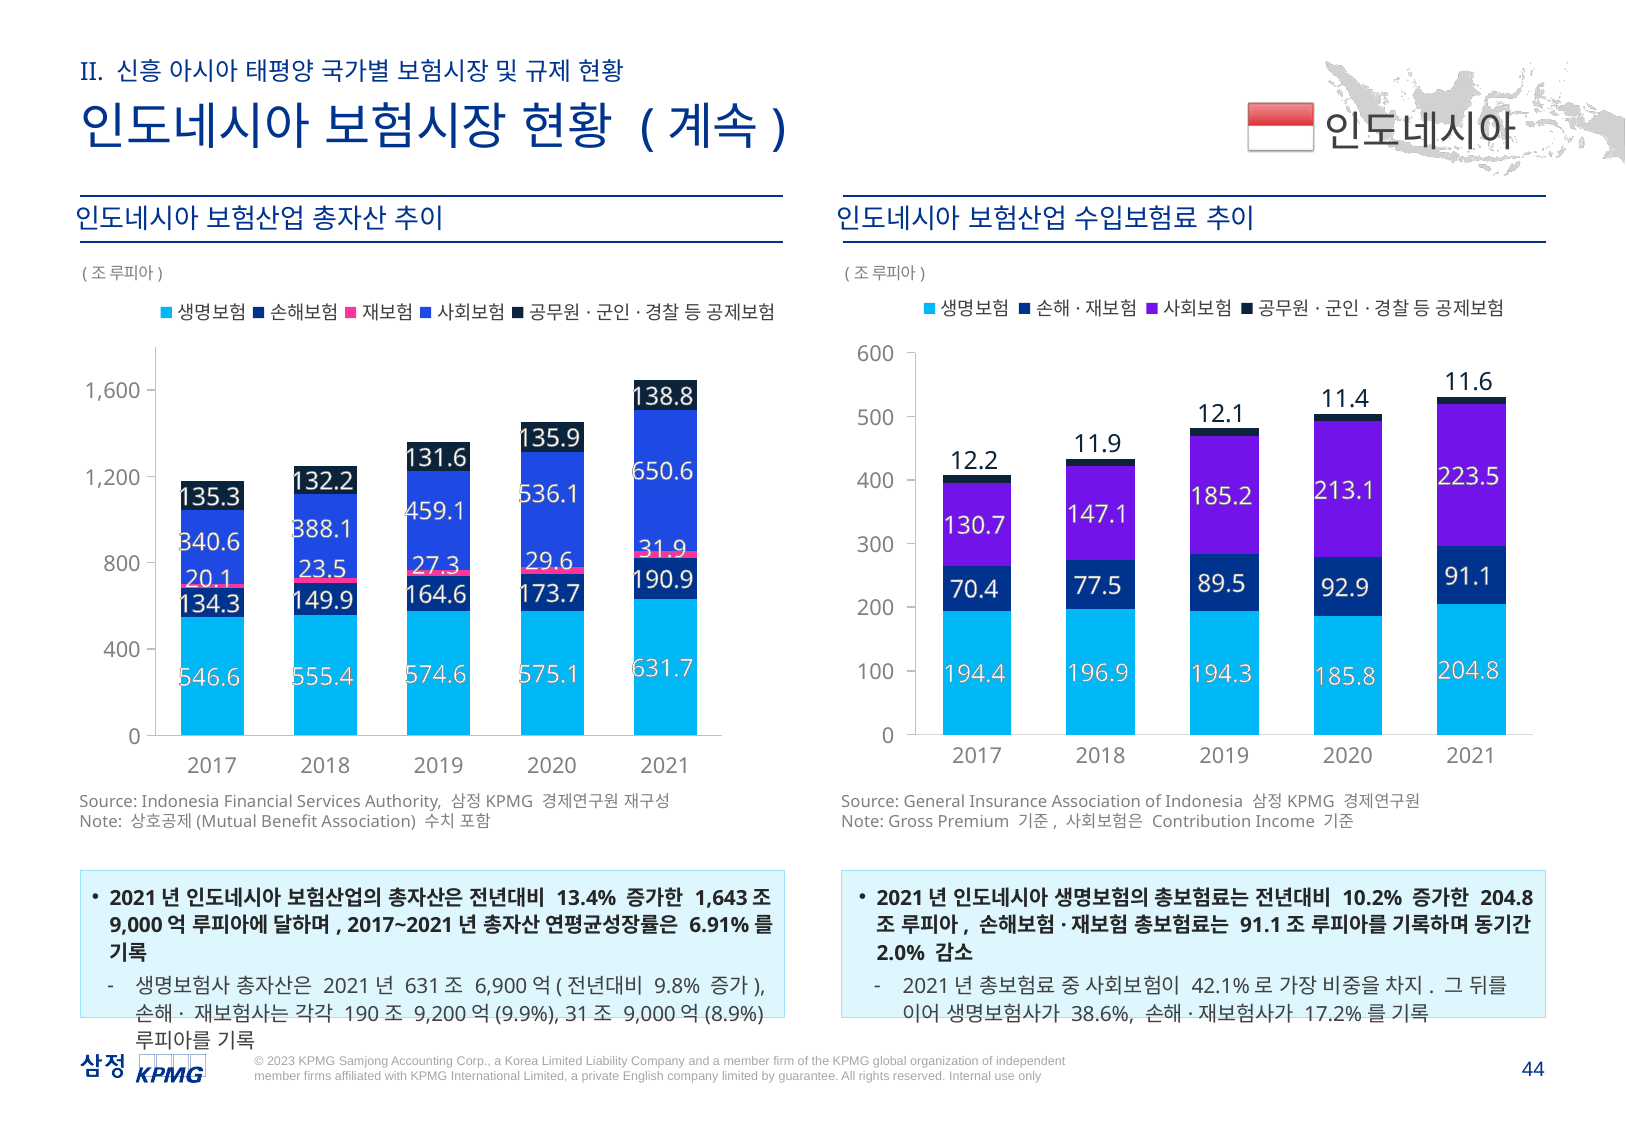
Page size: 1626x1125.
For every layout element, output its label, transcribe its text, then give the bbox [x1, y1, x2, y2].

list II. 신흥 아시아 태평양 국가별 보험시장 및 규제 현황 [80, 54, 1545, 85]
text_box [840, 196, 1548, 1018]
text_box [1246, 60, 1625, 177]
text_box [78, 196, 785, 1018]
list 인도네시아 보험시장 현황 (계속) [80, 101, 1241, 155]
picture [80, 1054, 206, 1083]
